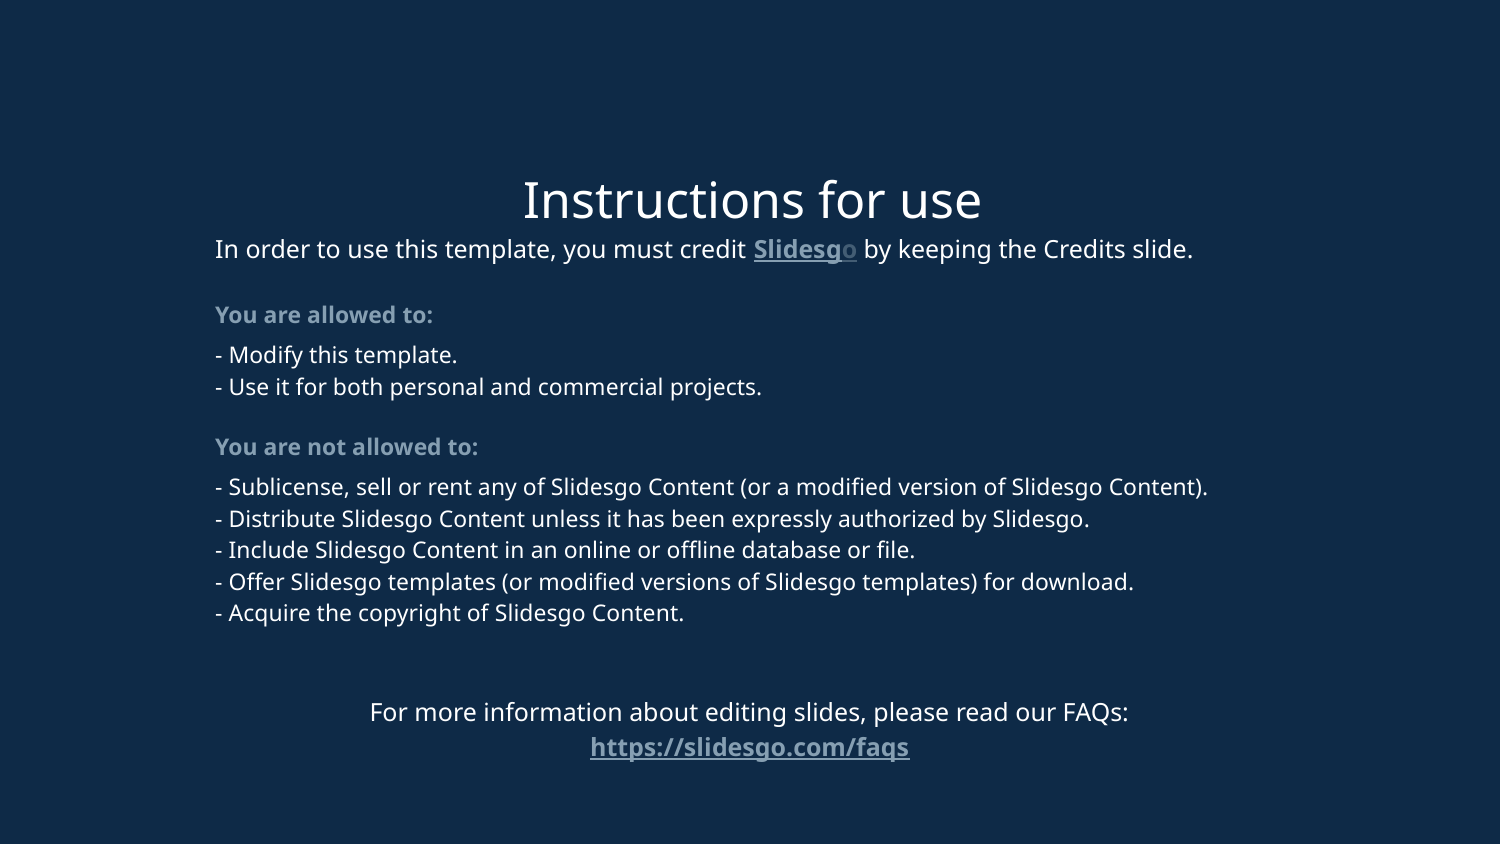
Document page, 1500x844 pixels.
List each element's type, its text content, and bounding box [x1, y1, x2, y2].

title Instructions for use [175, 153, 1332, 233]
list For more information about editing slides, please read our FAQs: https://slidesgo.com/faqs [171, 676, 1328, 749]
list In order to use this template, you must credit Slidesgo by keeping the Credits slide. You are allowed to: - Modify this template. - Use it for both personal and commercial projects. You are not allowed to: - Sublicense, sell or rent any of Slidesgo Content (or a modified version of Slidesgo Content). - Distribute Slidesgo Content unless it has been expressly authorized by Slidesgo. - Include Slidesgo Content in an online or offline database or file. - Offer Slidesgo templates (or modified versions of Slidesgo templates) for download. - Acquire the copyright of Slidesgo Content. [200, 213, 1357, 286]
